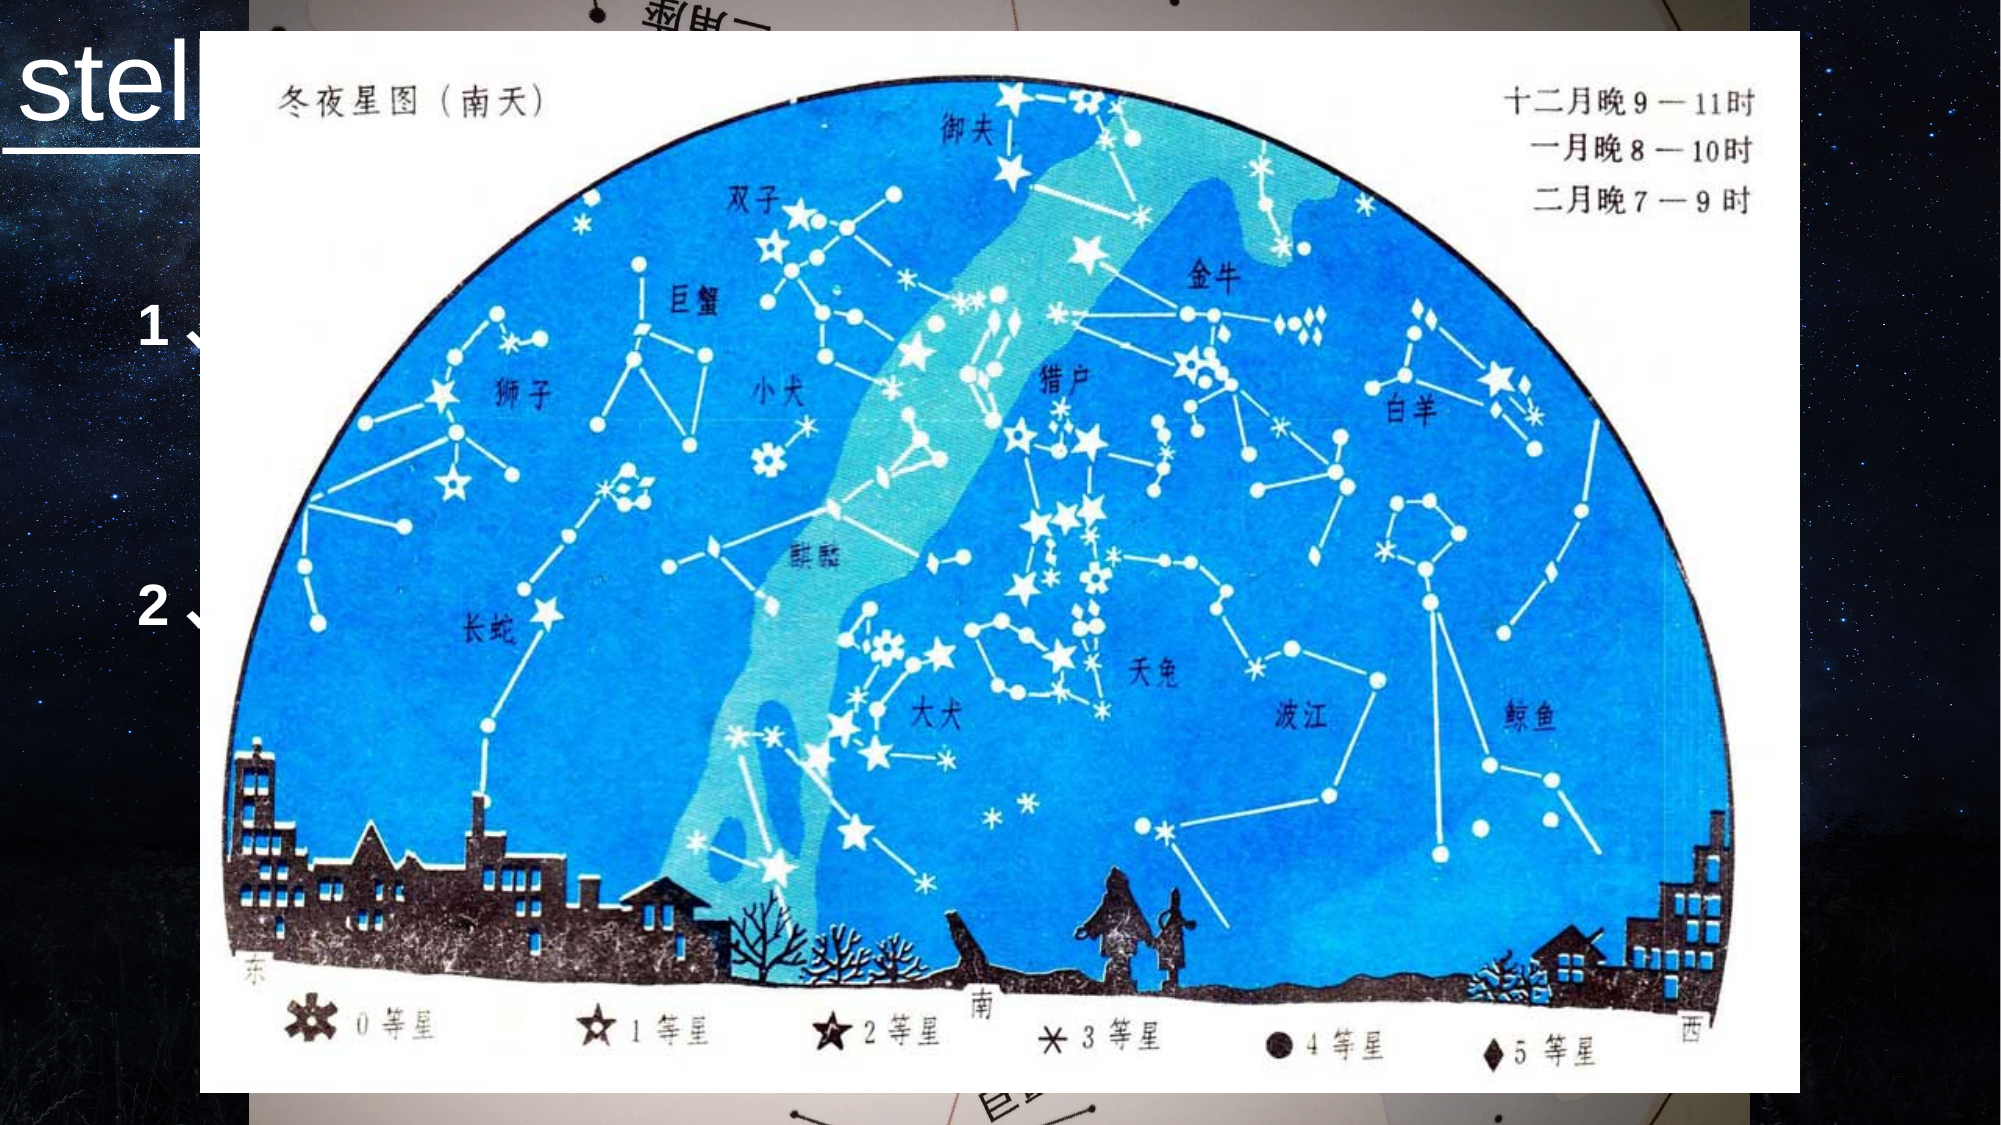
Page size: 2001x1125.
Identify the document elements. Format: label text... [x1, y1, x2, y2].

text_box 1、我们为什么要用星图软件？ 2、如何去使用一个星图软件？ 从星图软件上能知道些什么？ [122, 280, 194, 775]
text_box stellarium [2, 0, 247, 150]
picture [0, 0, 2001, 1125]
